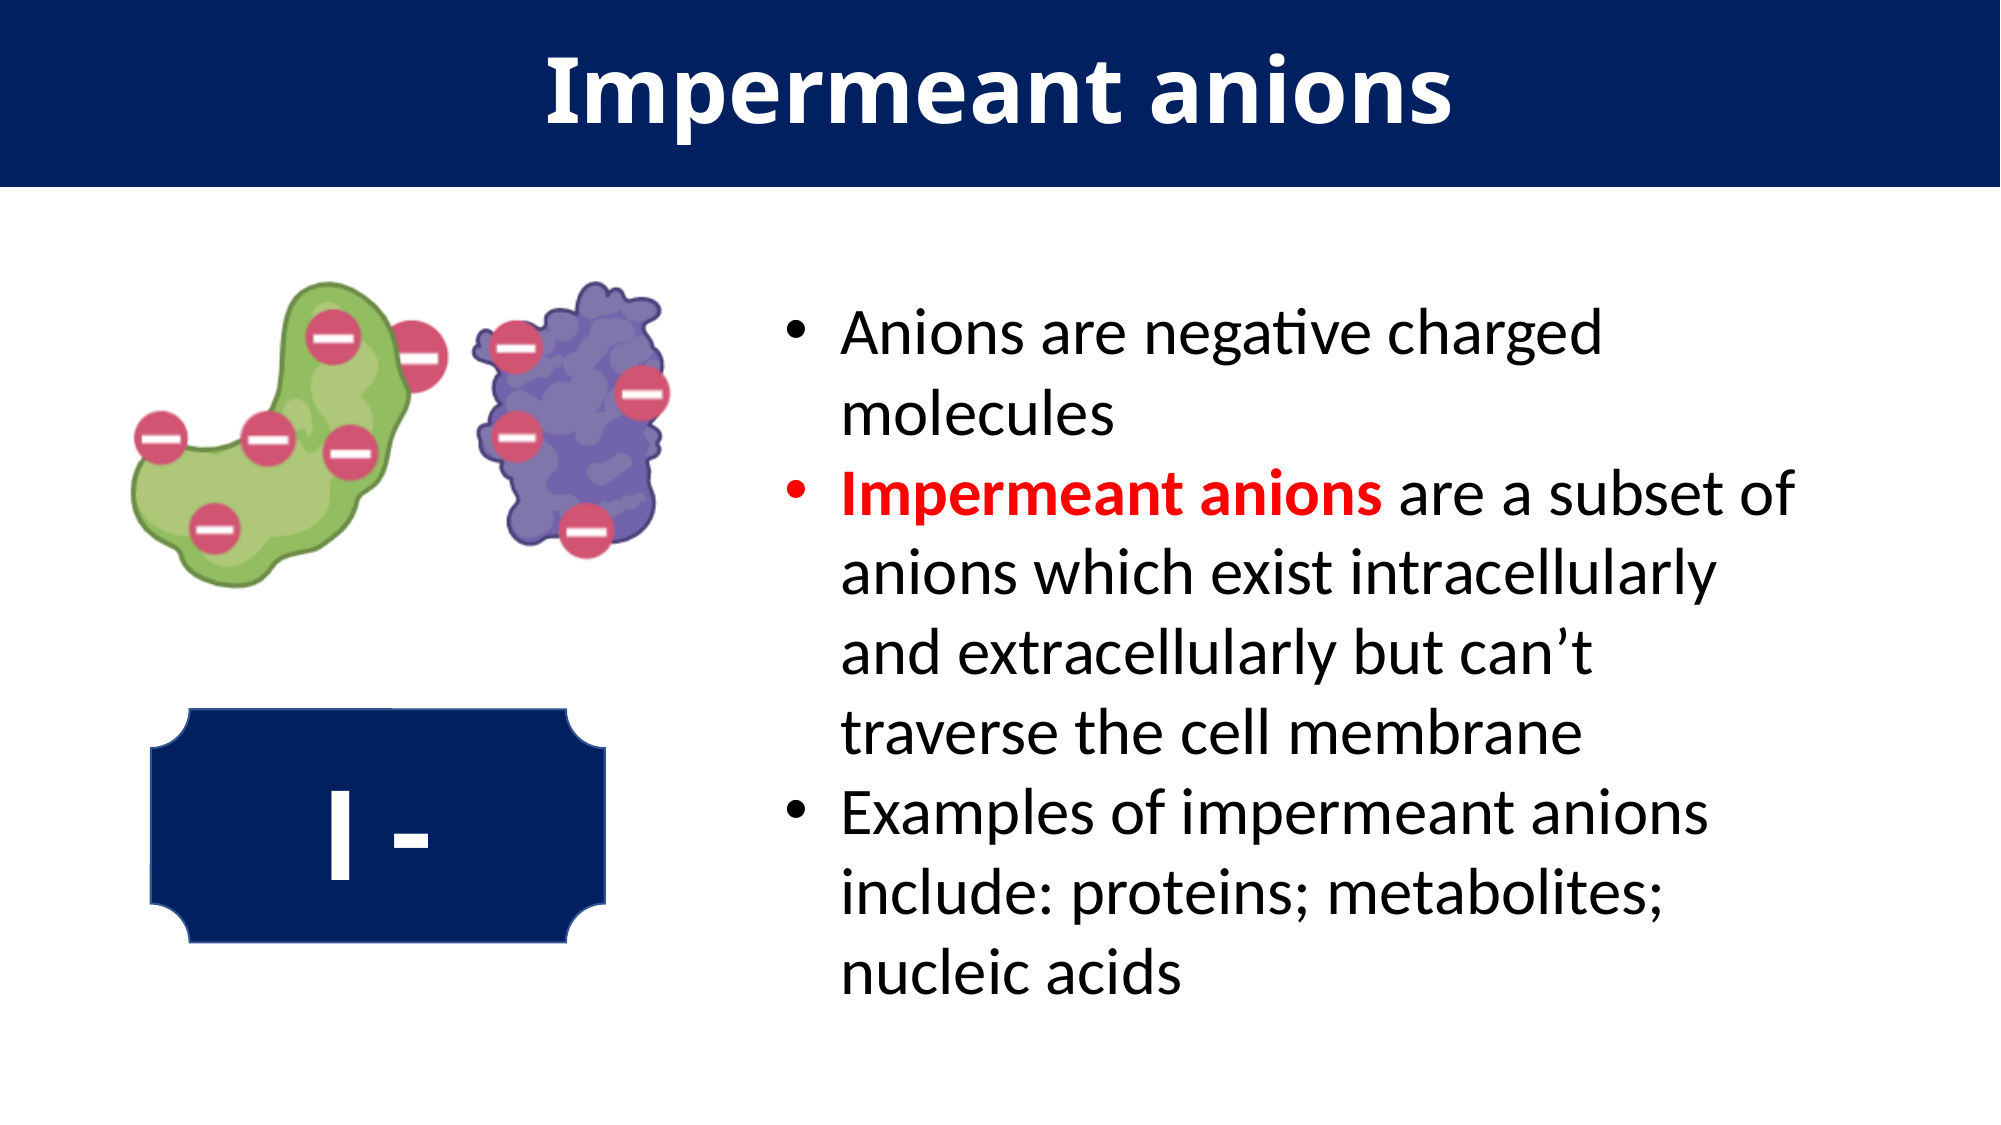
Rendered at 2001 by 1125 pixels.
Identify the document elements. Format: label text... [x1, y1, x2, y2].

text_box I - [149, 708, 606, 944]
picture [56, 280, 720, 616]
title Impermeant anions [0, 0, 2000, 187]
text_box Anions are negative charged molecules Impermeant anions are a subset of anions which exist intracellularly and extracellularly but can’t traverse the cell membrane Examples of impermeant anions include: proteins; metabolites; nucleic acids [769, 280, 1812, 1016]
